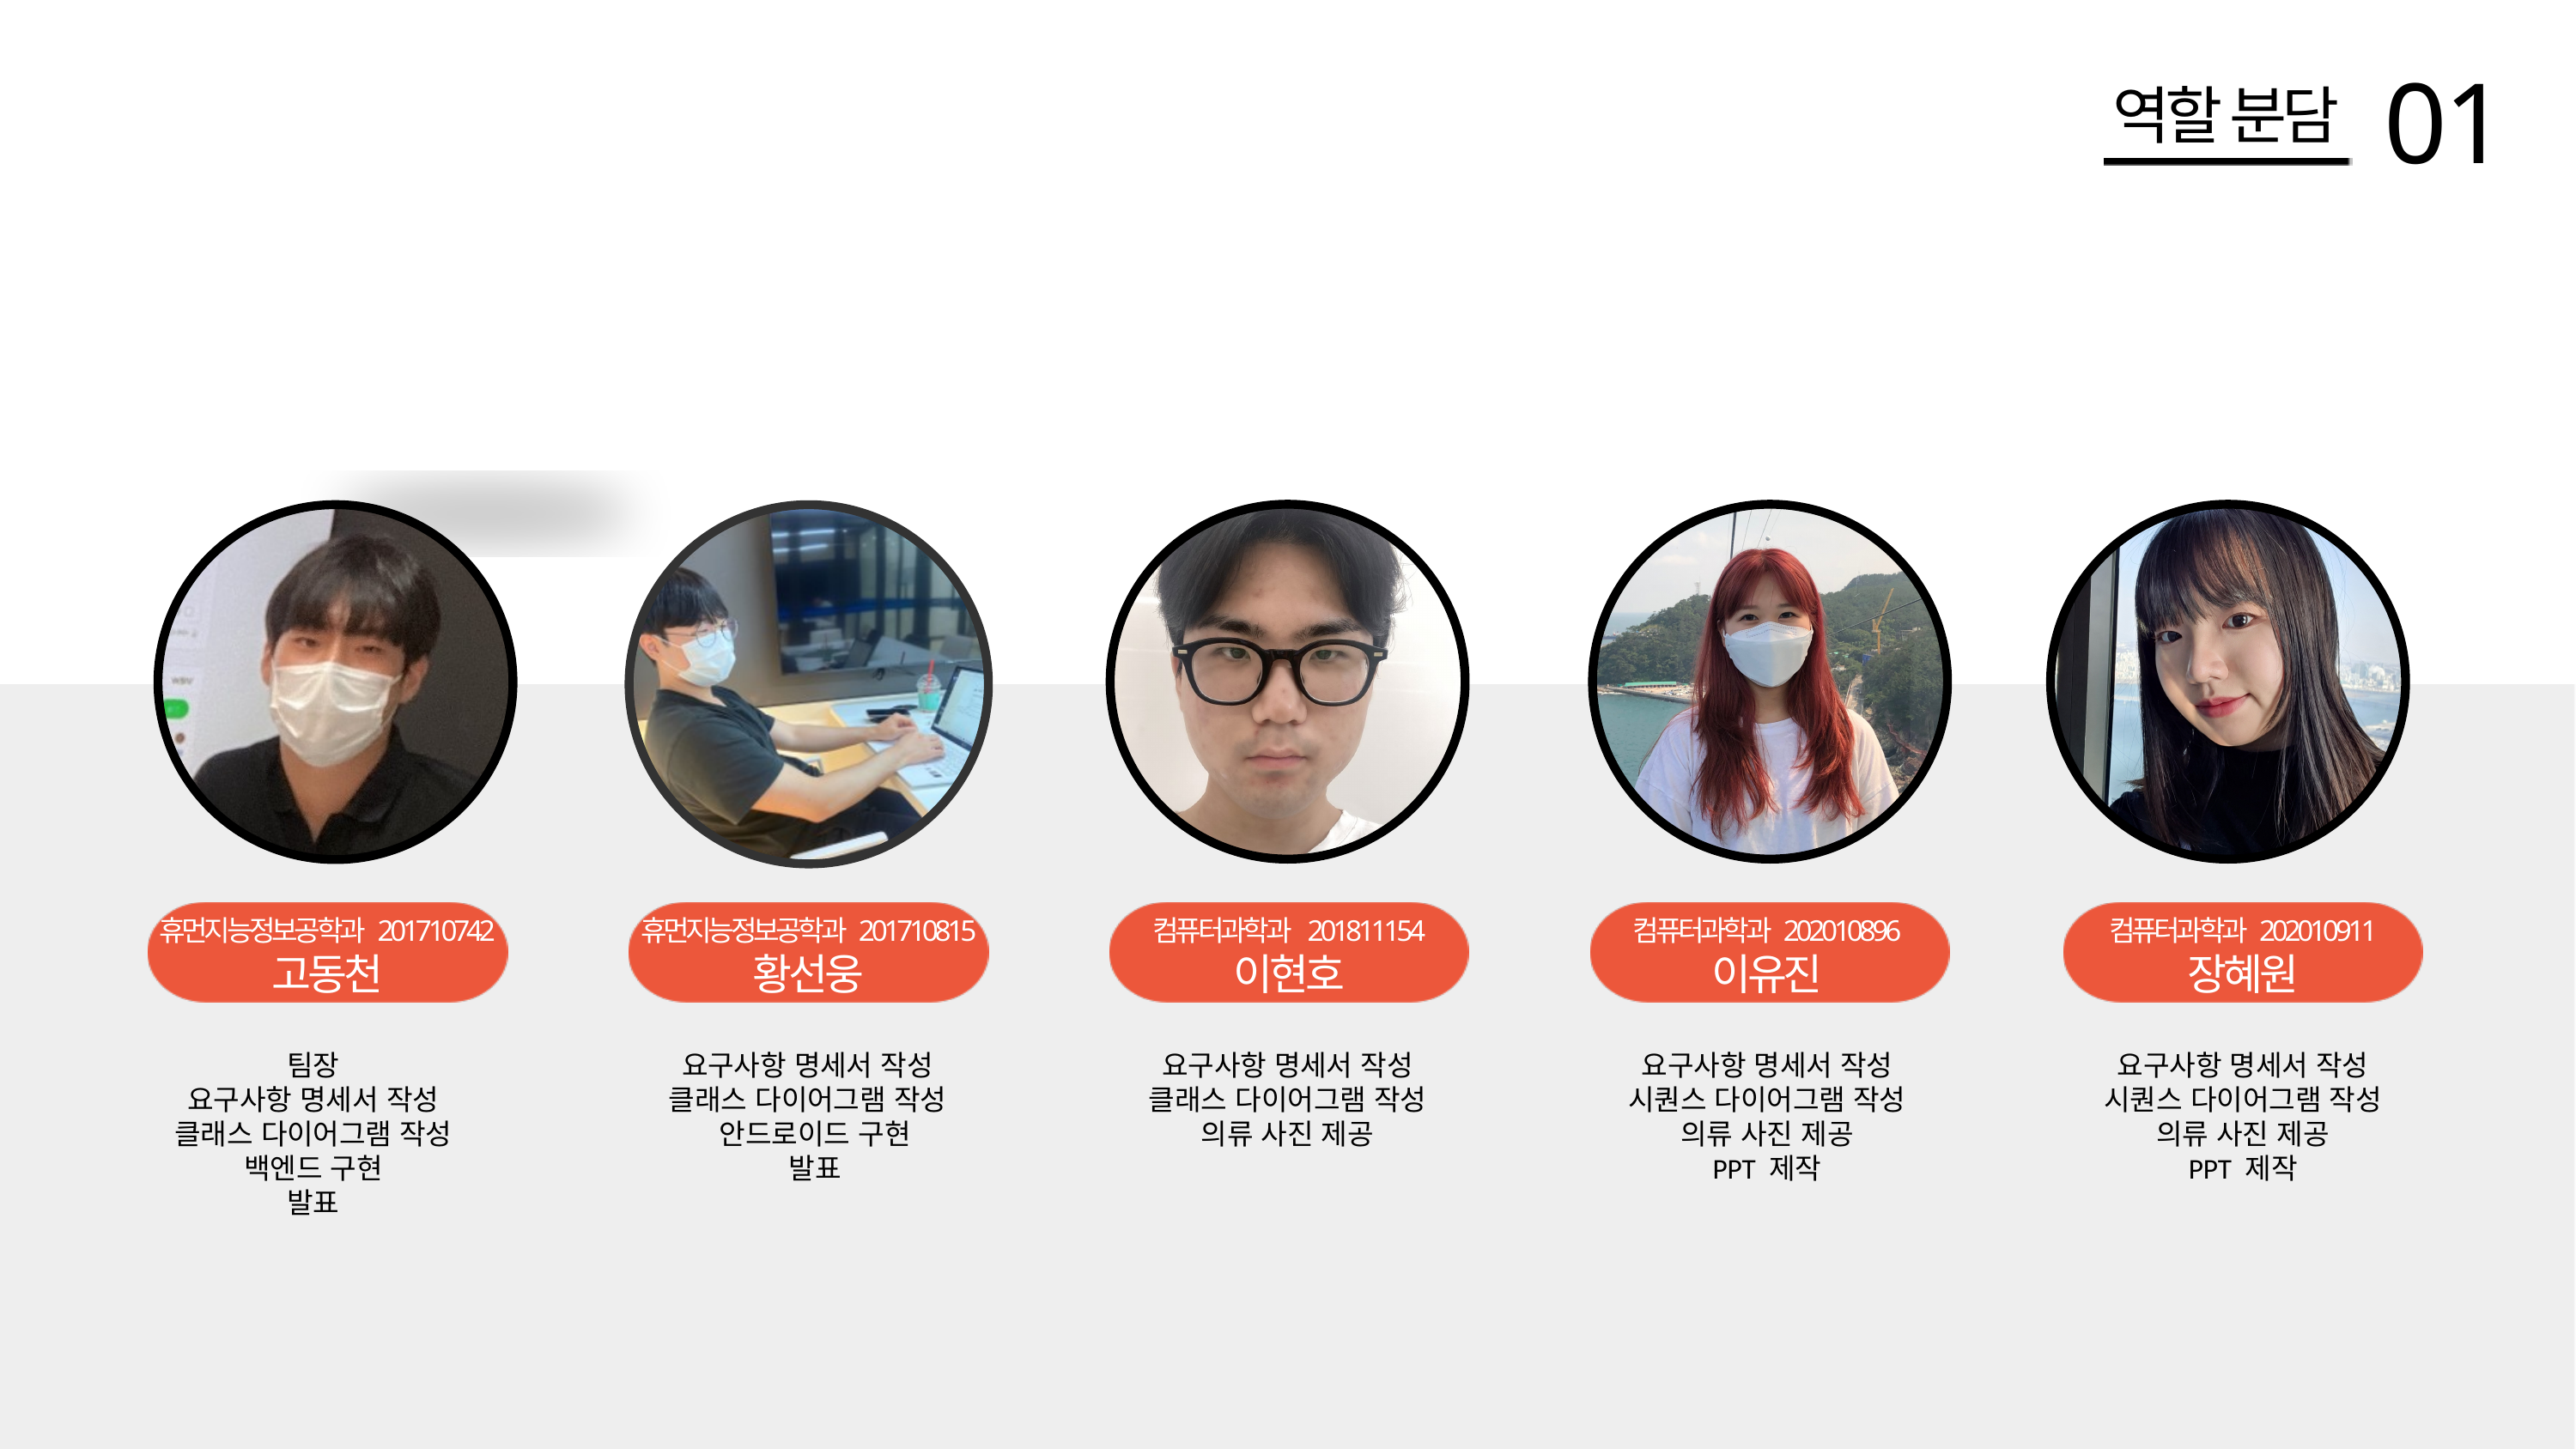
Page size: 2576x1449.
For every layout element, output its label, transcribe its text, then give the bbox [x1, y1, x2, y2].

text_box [148, 902, 508, 1003]
text_box [2049, 502, 2408, 682]
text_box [1109, 902, 1469, 1003]
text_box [0, 684, 2576, 1449]
text_box [1108, 502, 1467, 682]
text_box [2103, 158, 2354, 166]
text_box 역할 분담 [1735, 70, 2353, 158]
text_box 01 [2371, 46, 2563, 192]
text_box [629, 902, 989, 1003]
text_box [155, 502, 515, 682]
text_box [2063, 902, 2423, 1003]
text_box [1589, 902, 1950, 1003]
text_box [1590, 502, 1950, 682]
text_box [629, 504, 989, 864]
